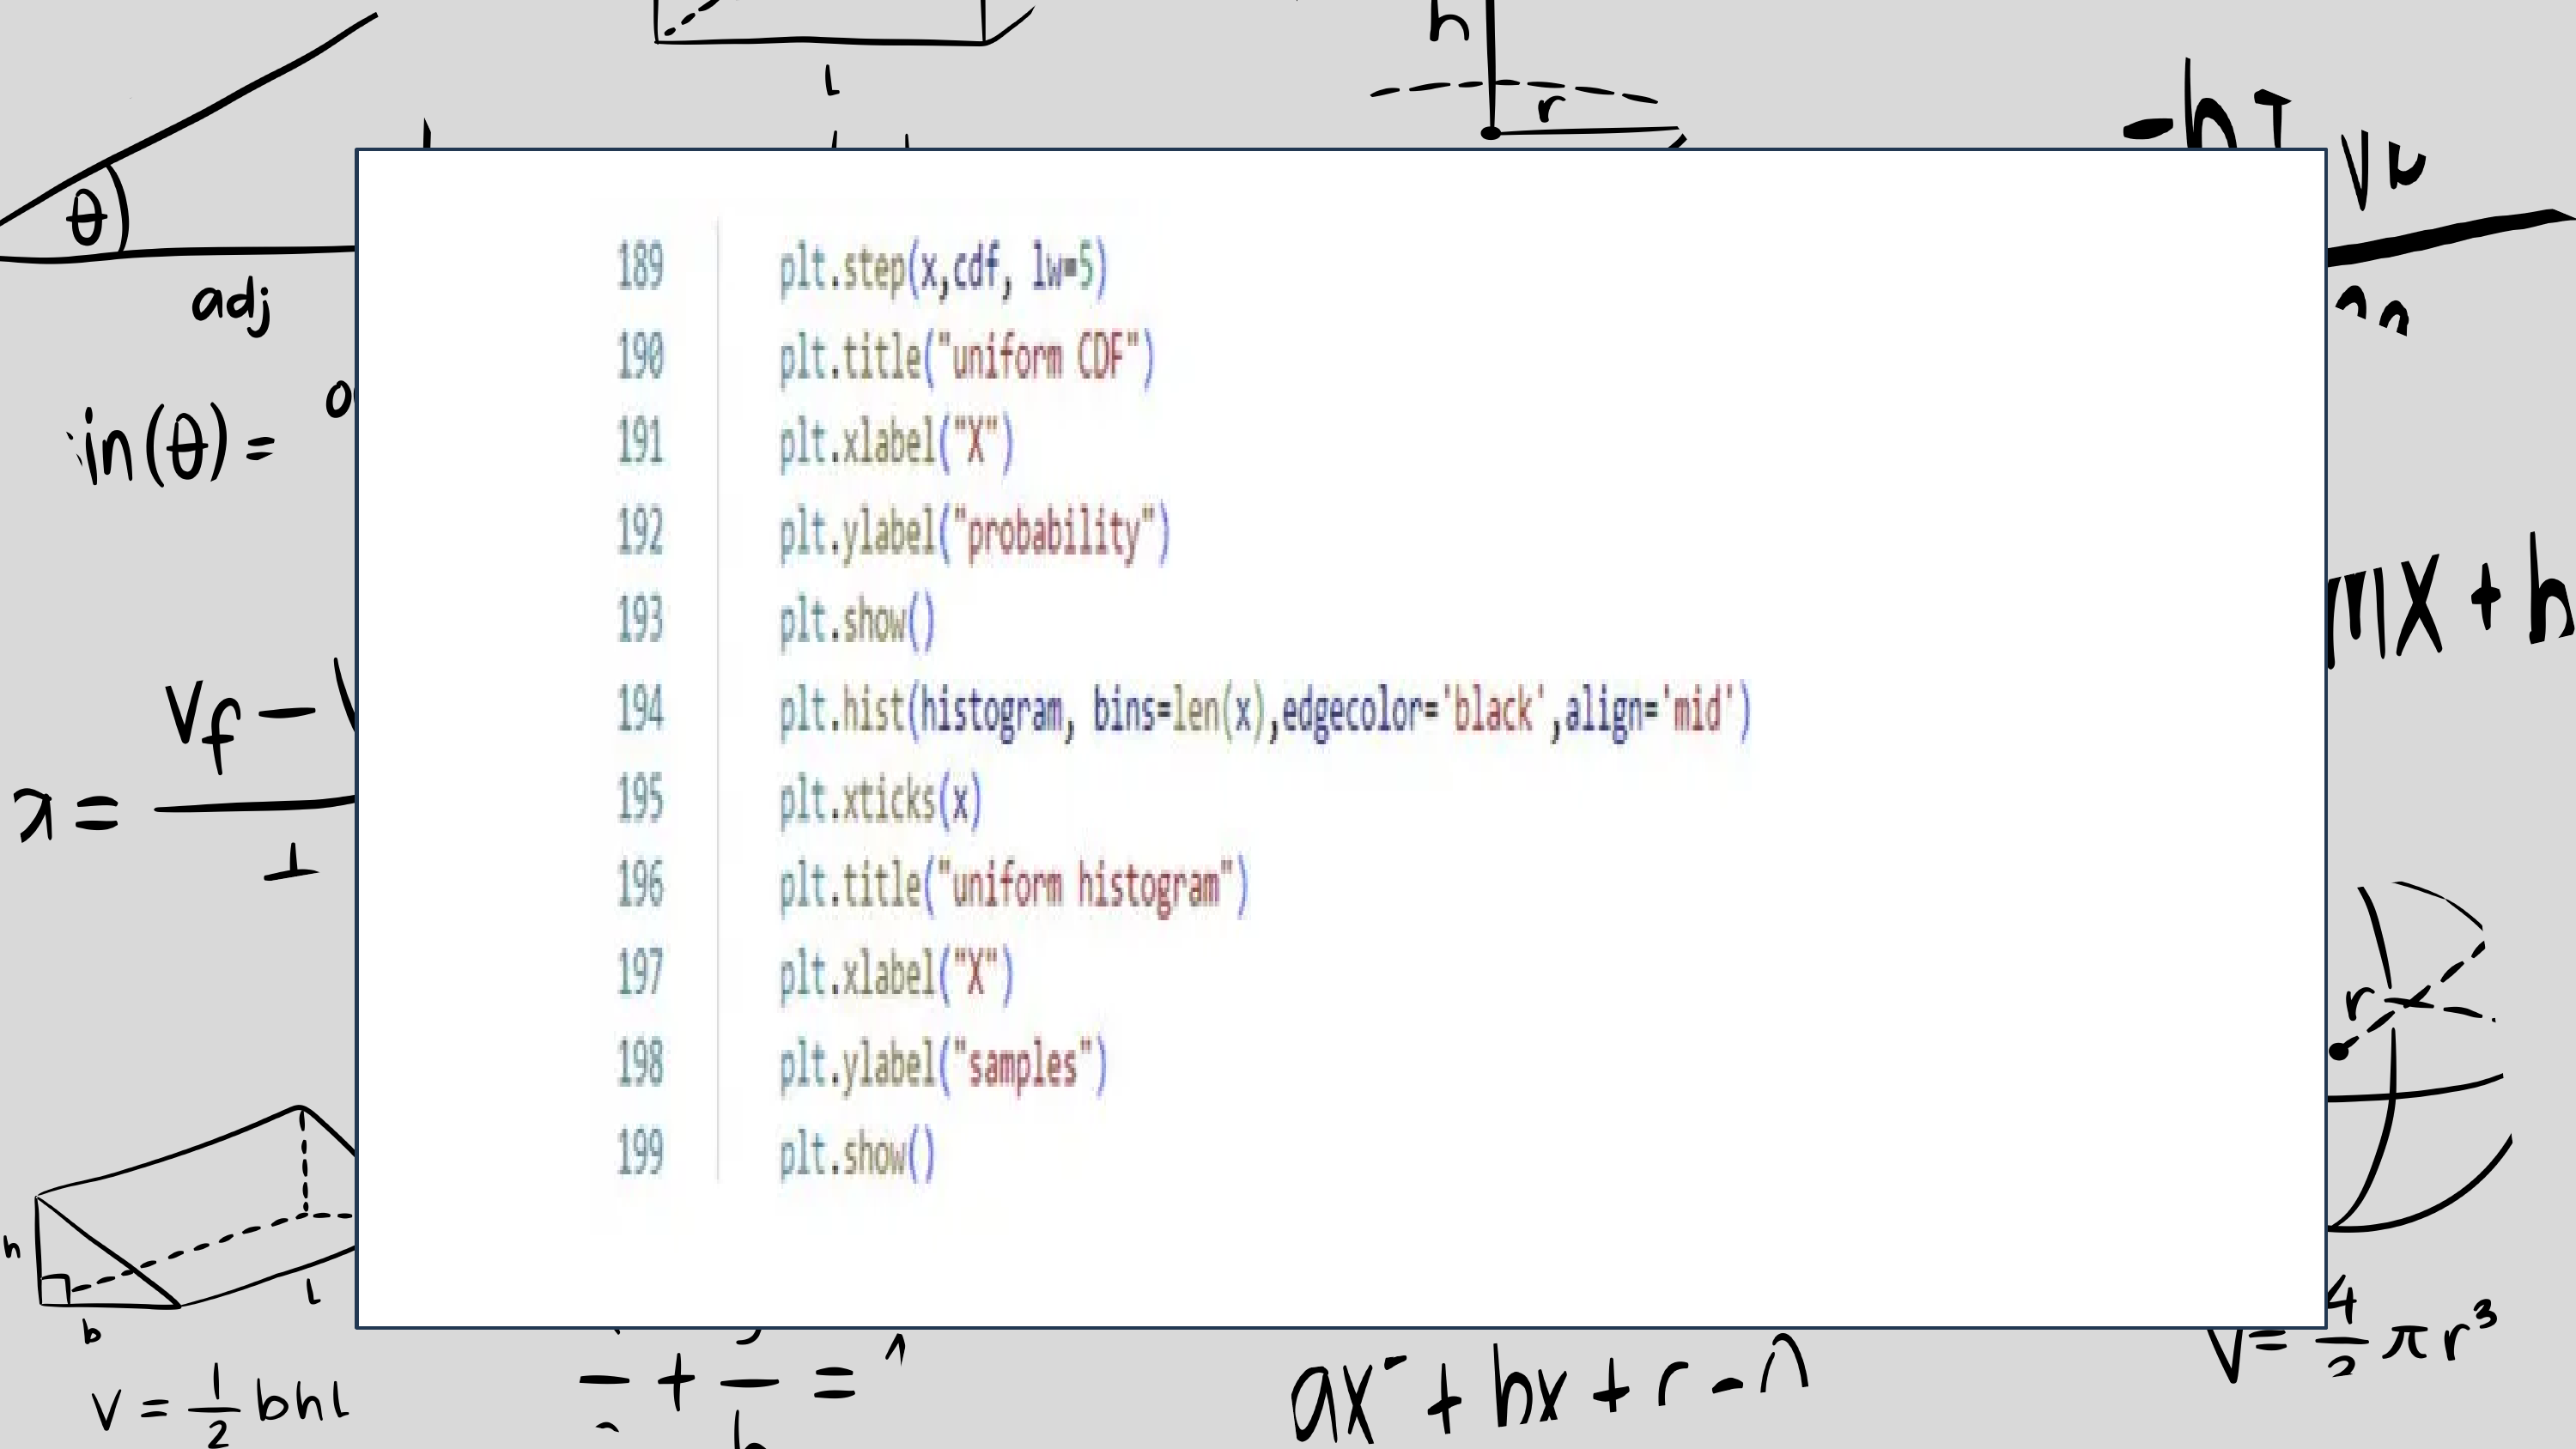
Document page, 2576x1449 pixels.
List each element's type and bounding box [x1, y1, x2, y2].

text_box [570, 1330, 908, 1449]
text_box [1951, 0, 2576, 397]
picture [590, 197, 2093, 1282]
text_box [355, 148, 2328, 1330]
text_box [3, 1105, 414, 1449]
text_box [2328, 527, 2576, 692]
text_box [619, 0, 1038, 148]
text_box [0, 654, 355, 921]
text_box [1287, 1330, 1810, 1449]
text_box [2195, 870, 2542, 1396]
text_box [1296, 0, 1693, 148]
text_box [0, 0, 439, 528]
